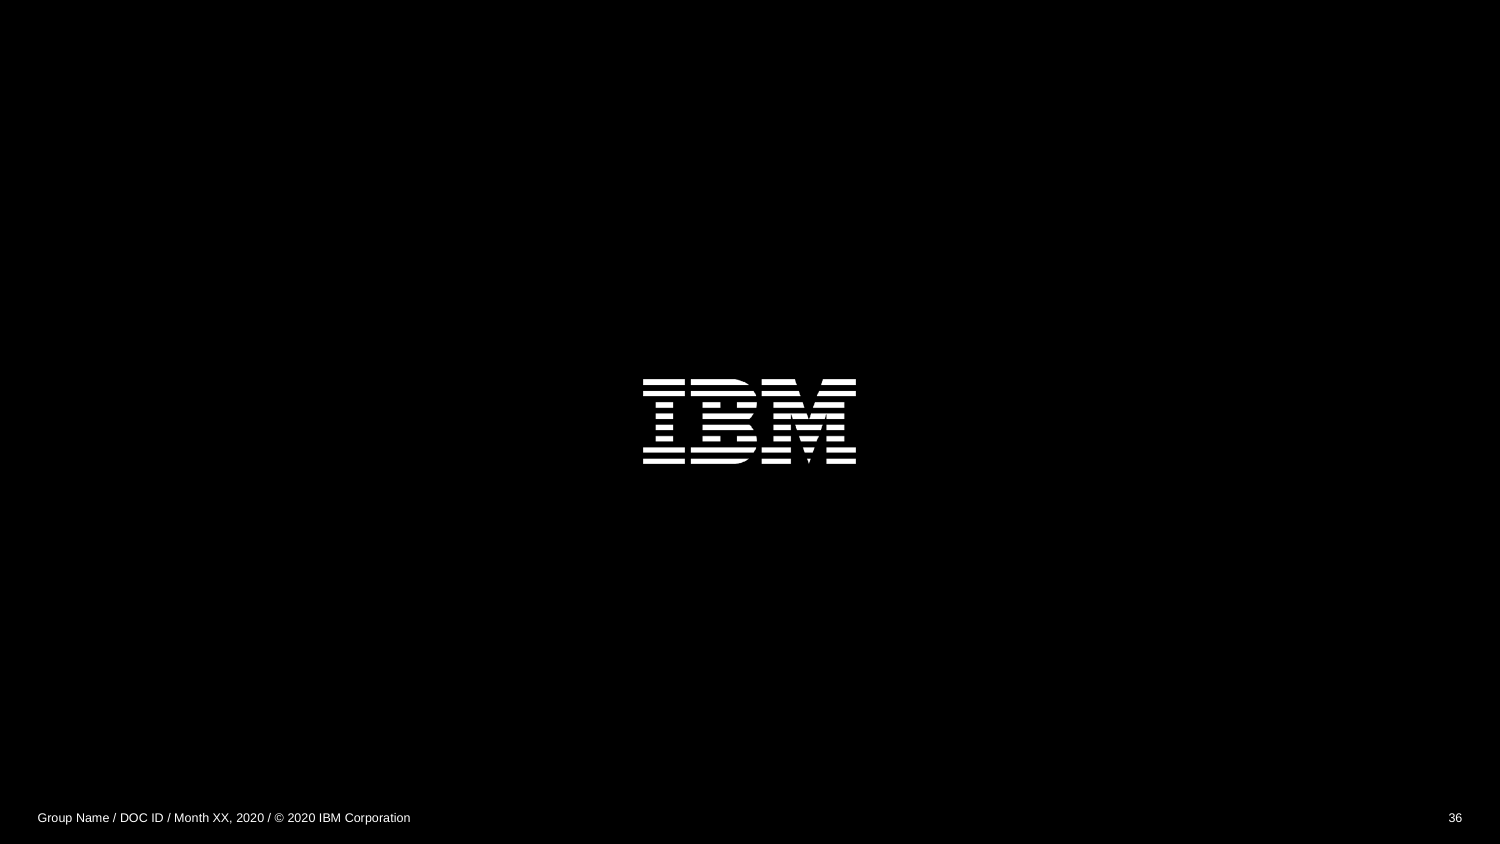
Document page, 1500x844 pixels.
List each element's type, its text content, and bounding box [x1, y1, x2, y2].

footer Group Name / DOC ID / Month XX, 2020 / © 2020 IBM Corporation [37, 804, 713, 832]
picture [643, 379, 856, 464]
slide_number 36 [1162, 804, 1463, 832]
